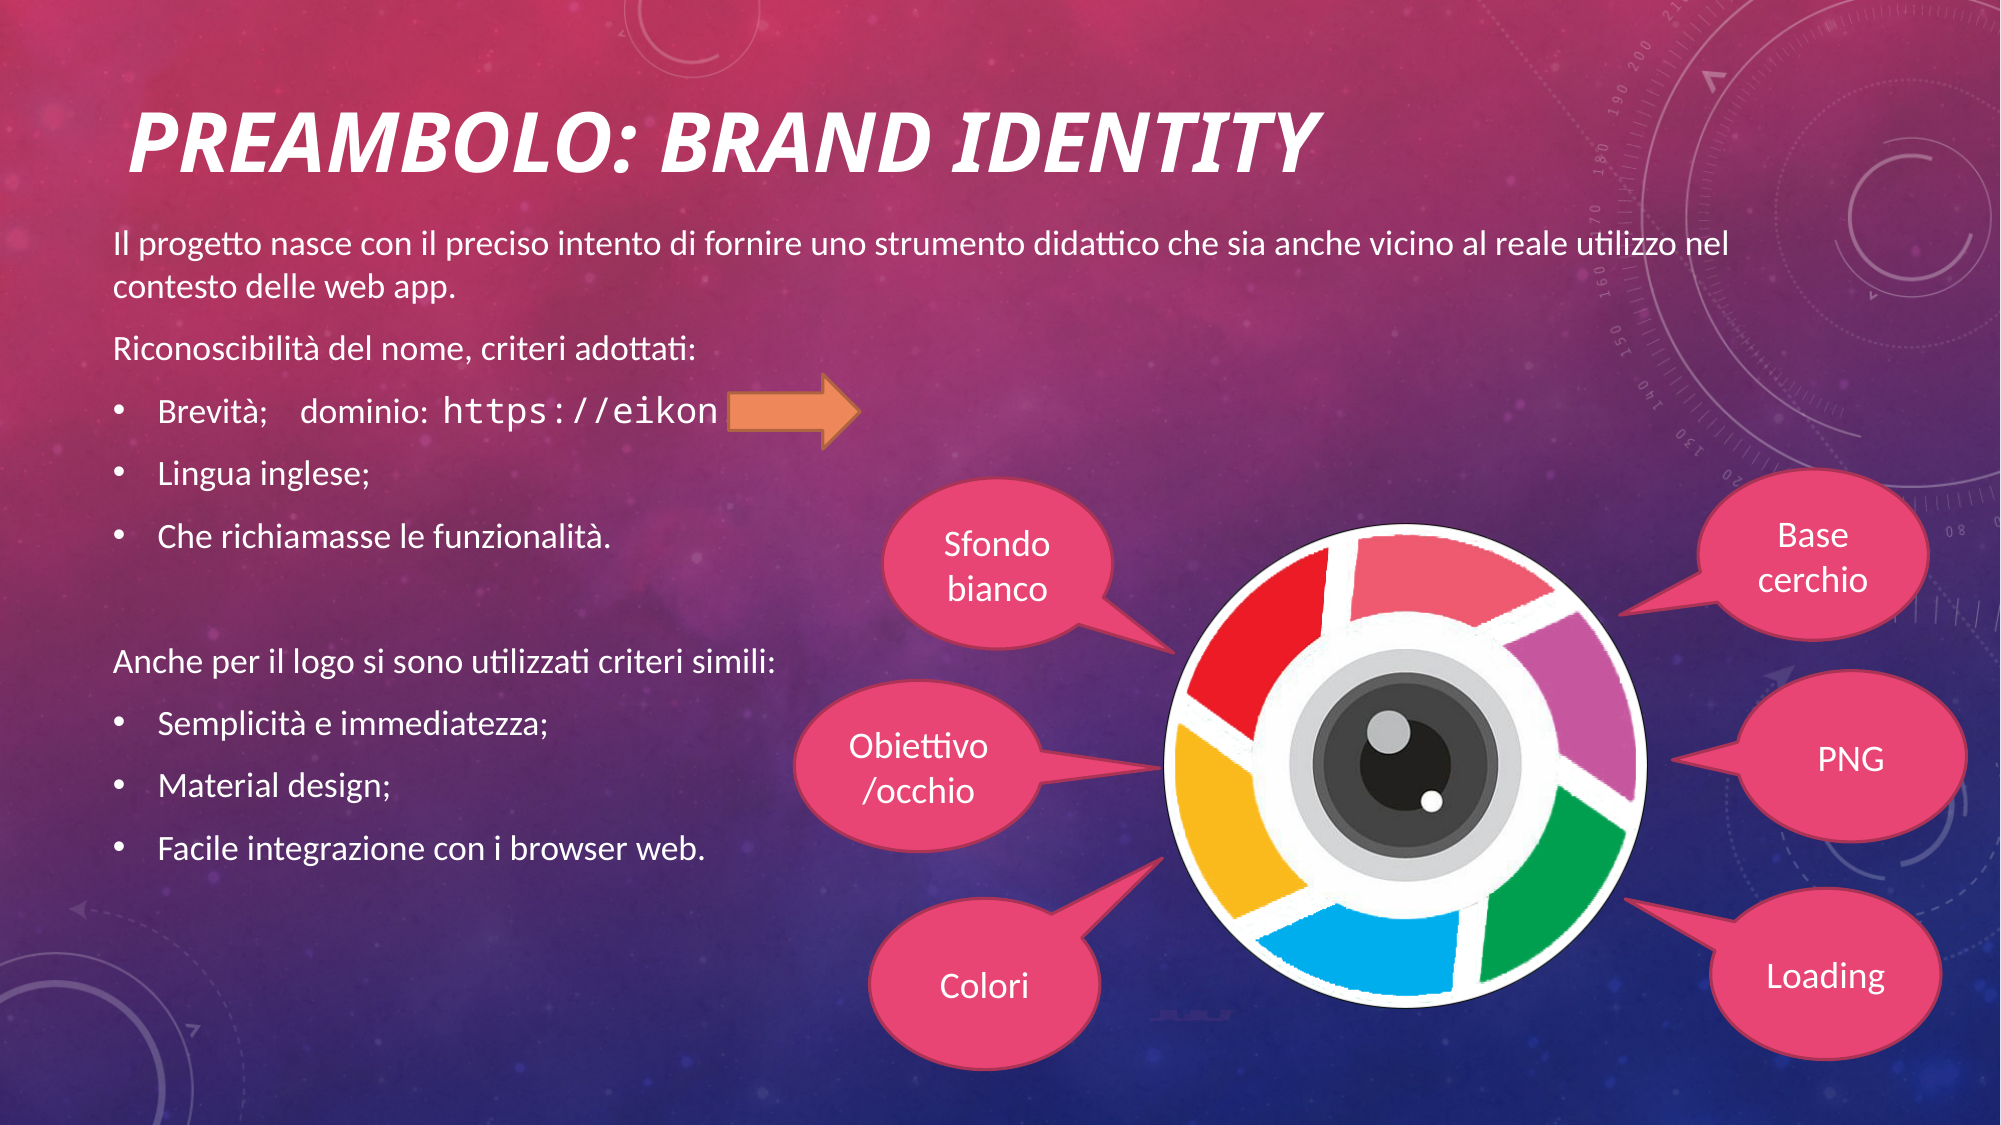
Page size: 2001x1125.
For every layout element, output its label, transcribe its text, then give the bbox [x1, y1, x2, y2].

text_box Sfondo bianco [880, 476, 1143, 651]
title Preambolo: brand identity [112, 72, 1775, 206]
text_box Obiettivo/occhio [792, 678, 1143, 854]
text_box PNG [1670, 669, 1969, 844]
list Il progetto nasce con il preciso intento di fornire uno strumento didattico che sia anche vicino al reale utilizzo nel contesto delle web app. Riconoscibilità del nome, criteri adottati: Brevità; dominio: https://eikon.app Lingua inglese; Che richiamasse le funzionalità. Anche per il logo si sono utilizzati criteri simili: Semplicità e immediatezza; Material design; Facile integrazione con i browser web. [97, 206, 1760, 882]
text_box [726, 372, 862, 451]
picture [0, 0, 2001, 1125]
text_box Loading [1665, 886, 1943, 1062]
text_box Colori [867, 866, 1143, 1072]
text_box Base cerchio [1665, 467, 1931, 642]
